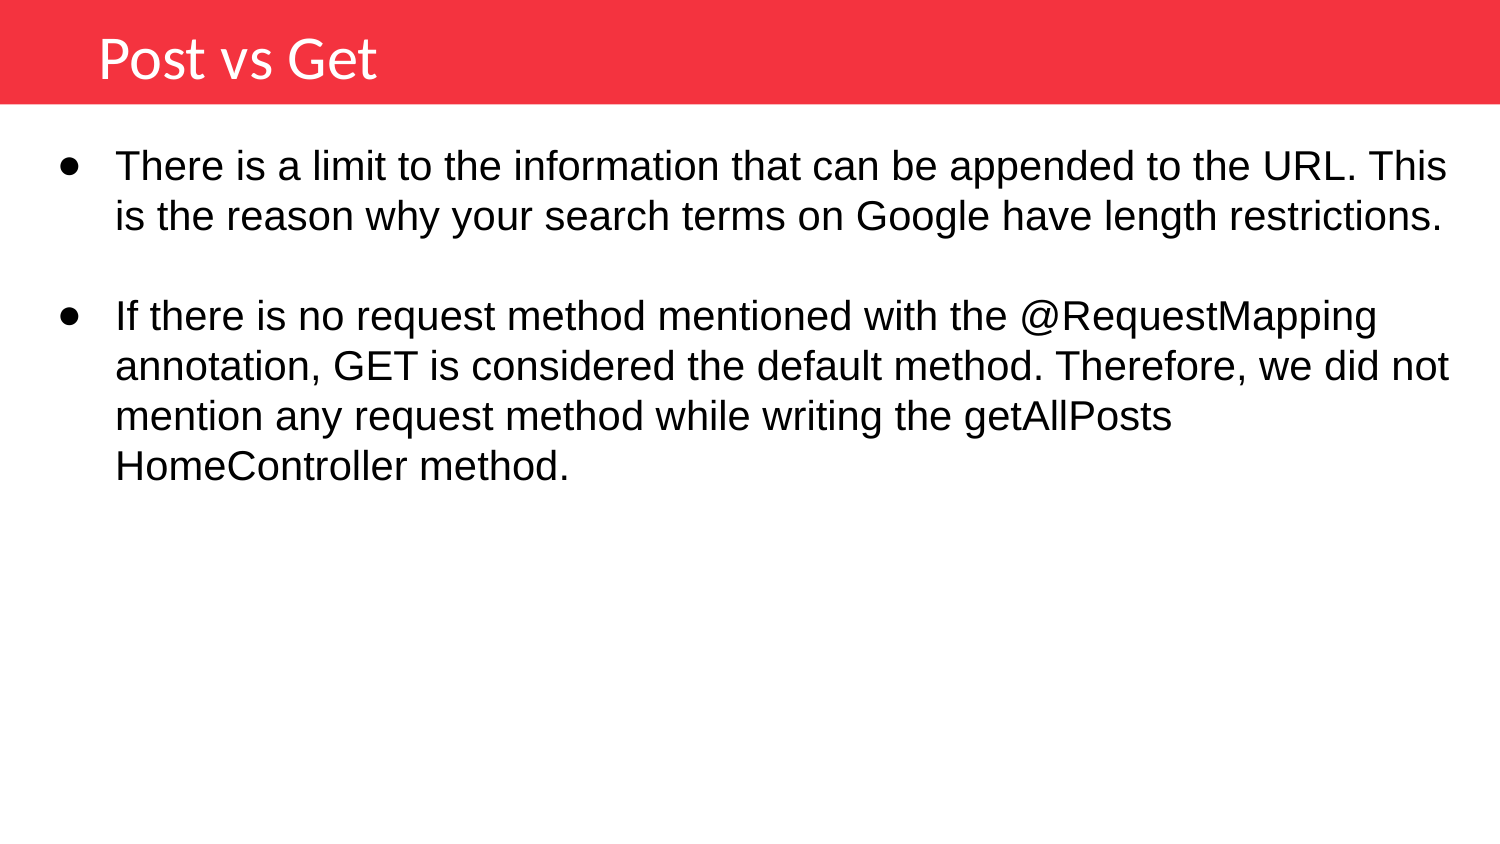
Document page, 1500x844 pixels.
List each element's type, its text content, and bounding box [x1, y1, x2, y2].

text_box Post vs Get [83, 2, 1289, 123]
text_box There is a limit to the information that can be appended to the URL. This is the reason why your search terms on Google have length restrictions. If there is no request method mentioned with the @RequestMapping annotation, GET is considered the default method. Therefore, we did not mention any request method while writing the getAllPosts HomeController method. [25, 123, 1475, 820]
text_box [0, 0, 1500, 105]
